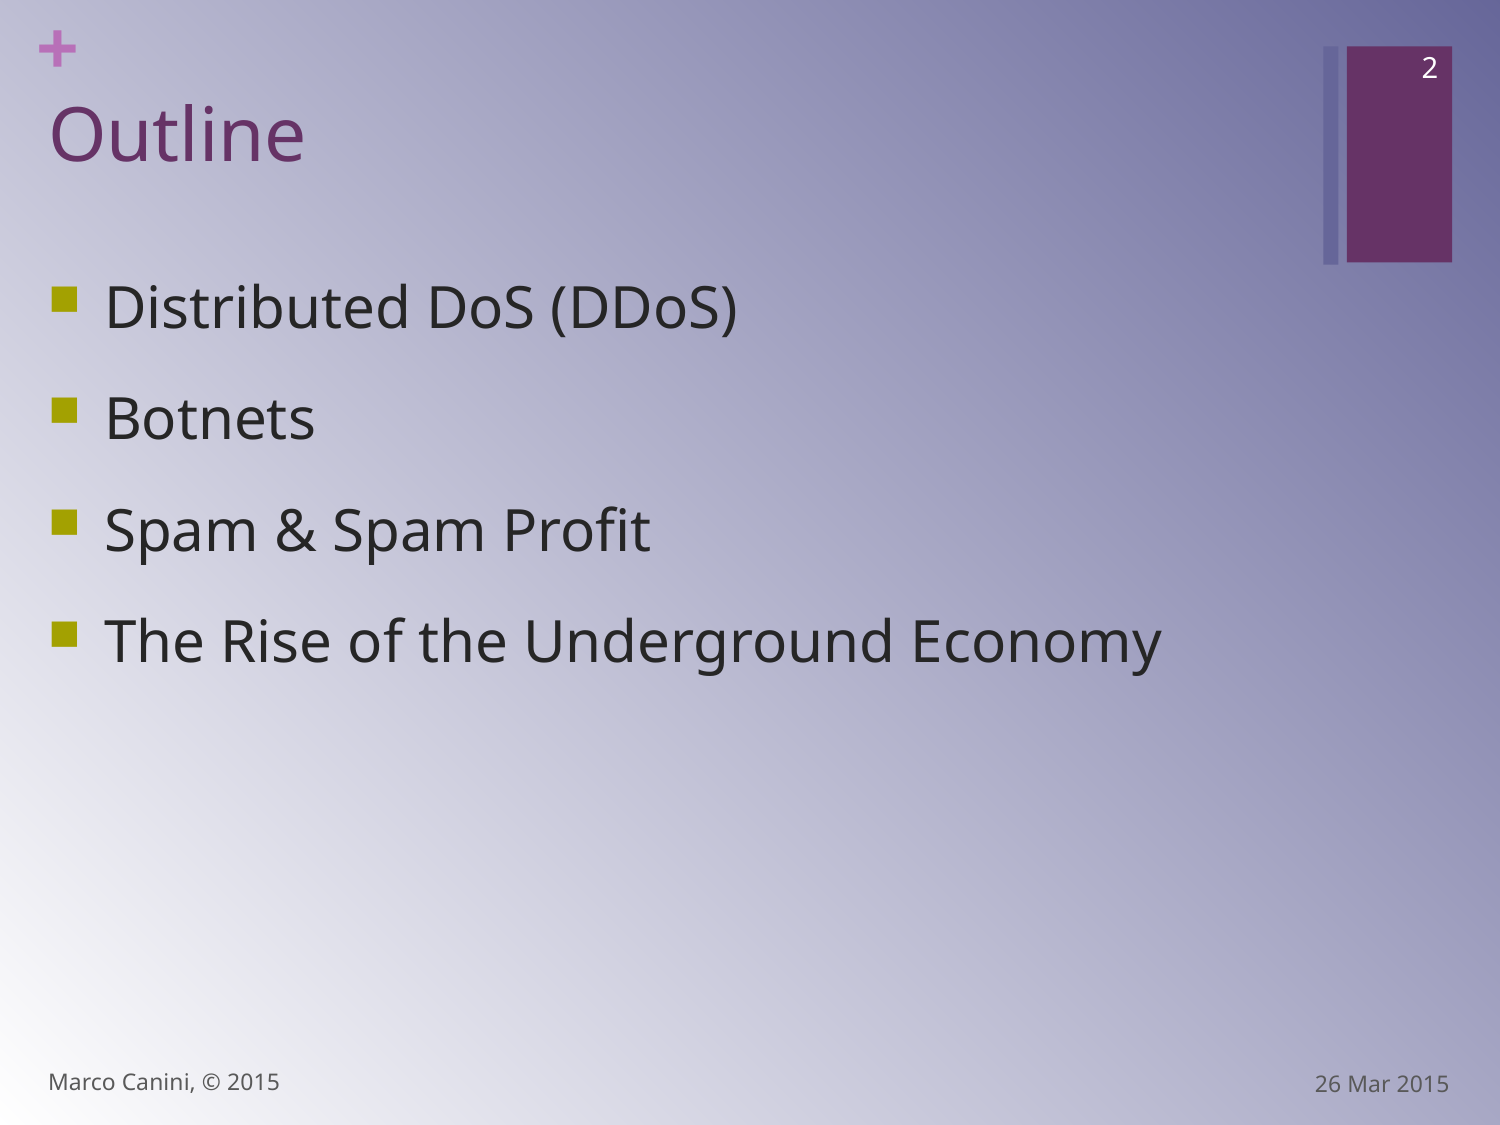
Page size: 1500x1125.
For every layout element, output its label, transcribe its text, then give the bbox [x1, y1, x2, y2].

footer Marco Canini, © 2015 [33, 1053, 1038, 1114]
slide_number 2 [1362, 39, 1454, 100]
list Distributed DoS (DDoS) Botnets Spam & Spam Profit The Rise of the Underground Economy [33, 262, 1465, 1054]
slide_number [1114, 1053, 1465, 1114]
title Outline [33, 79, 1322, 262]
